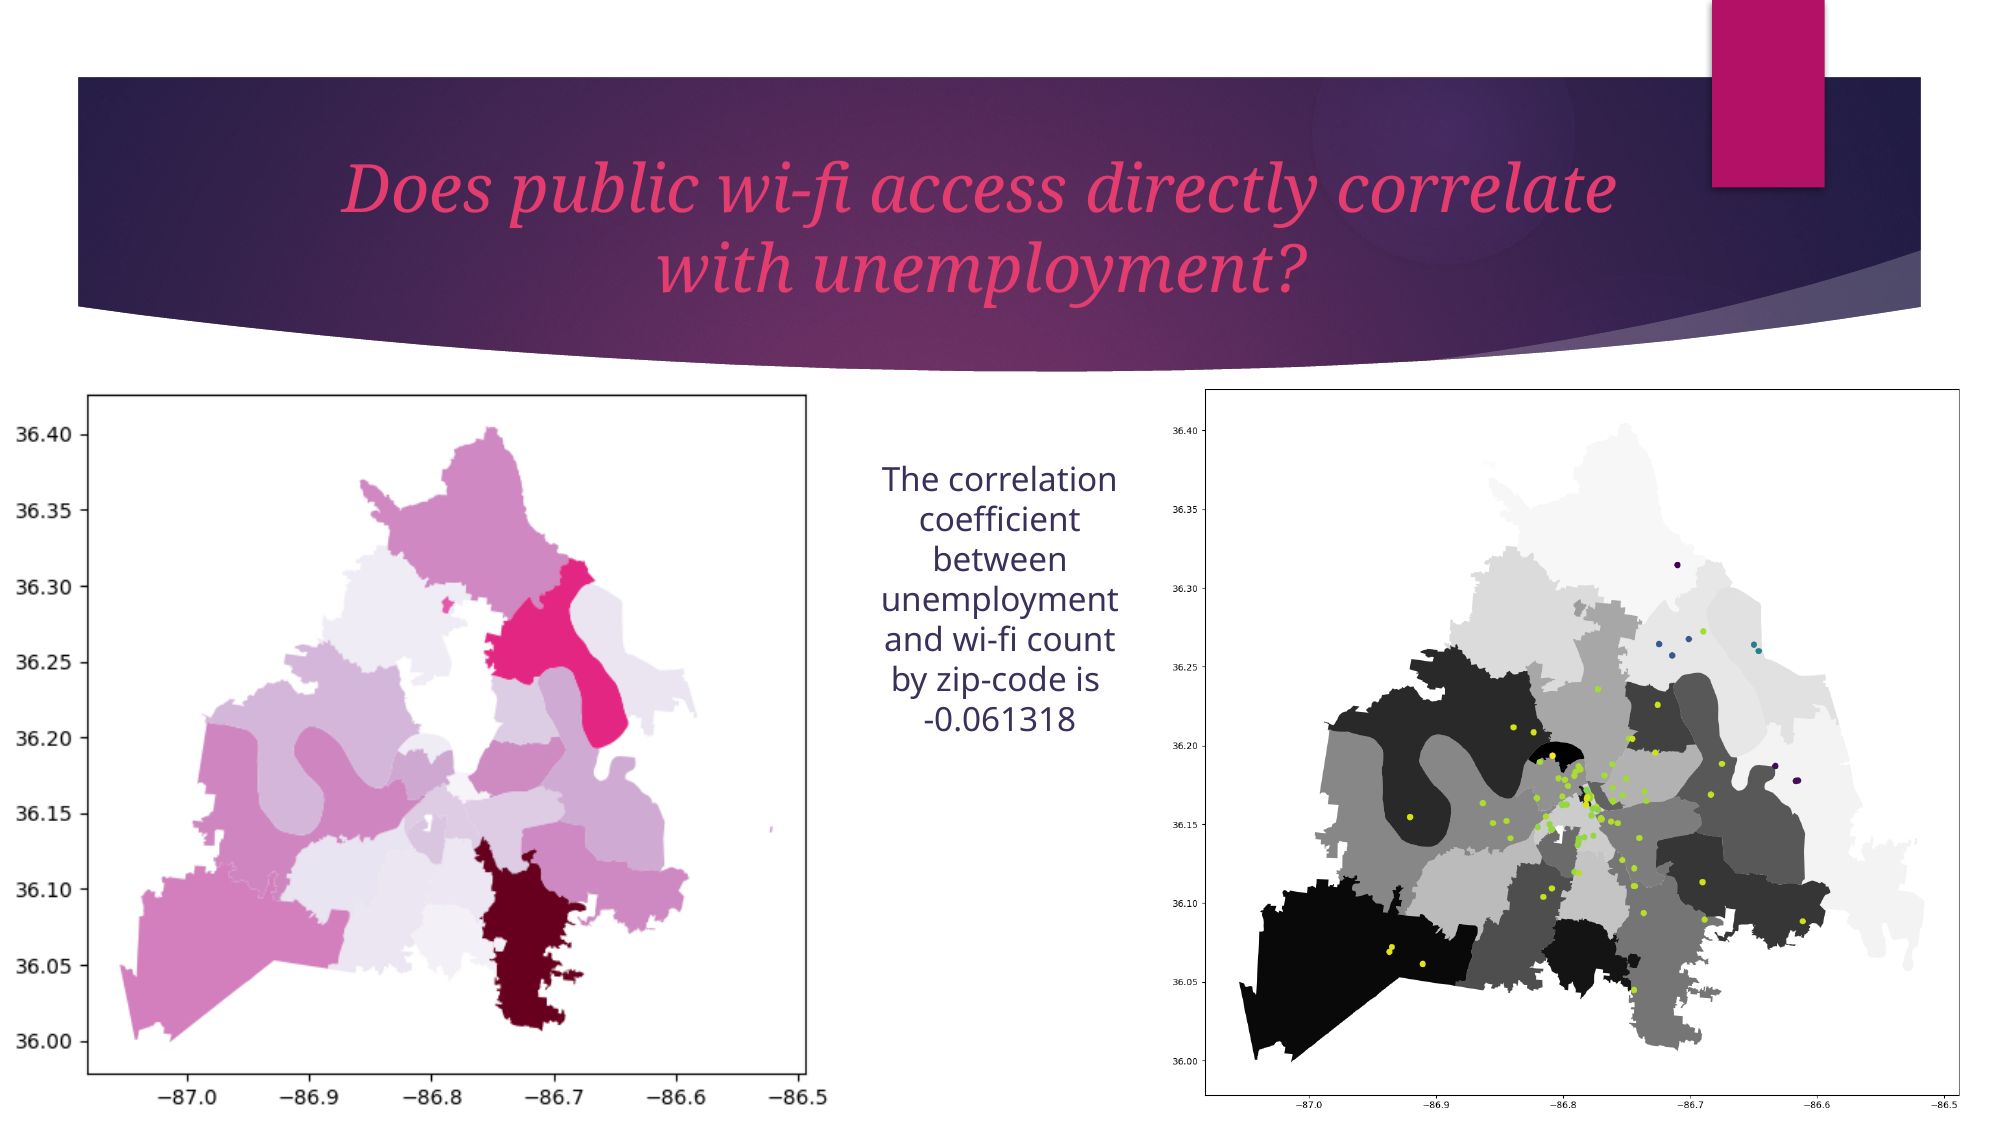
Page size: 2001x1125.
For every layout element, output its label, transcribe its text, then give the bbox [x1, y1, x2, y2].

picture [11, 389, 829, 1109]
picture [1171, 389, 1960, 1109]
text_box The correlation coefficient between unemployment and wi-fi count by zip-code is -0.061318 [861, 451, 1139, 746]
title Does public wi-fi access directly correlate with unemployment? [262, 167, 1700, 284]
